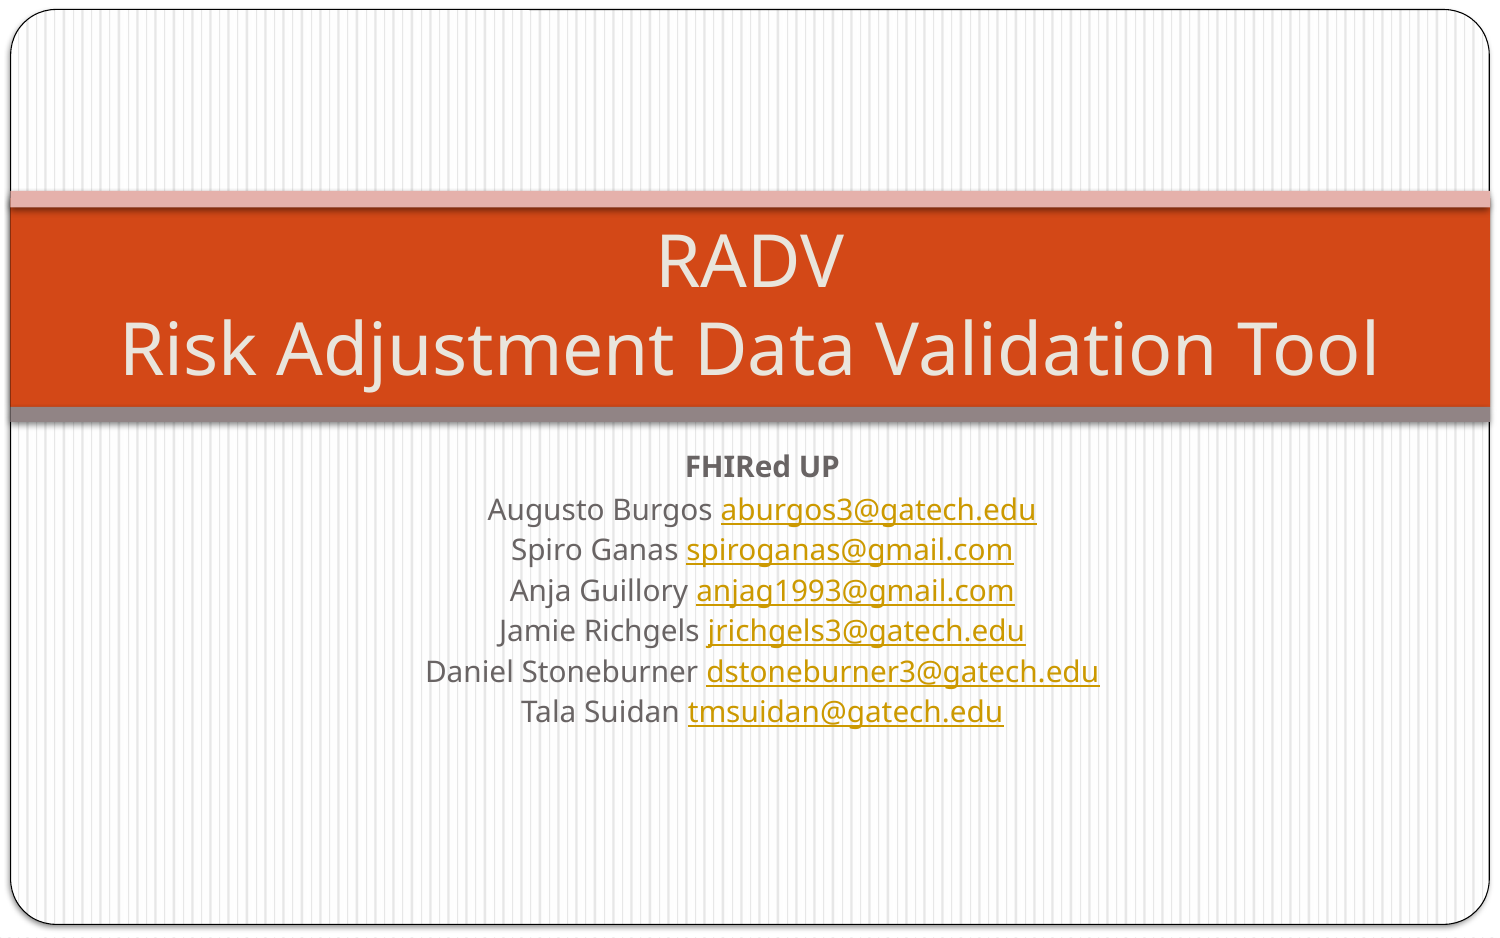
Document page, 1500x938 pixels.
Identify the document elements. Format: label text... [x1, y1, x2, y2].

subtitle FHIRed UP Augusto Burgos aburgos3@gatech.edu Spiro Ganas spiroganas@gmail.com Anja Guillory anjag1993@gmail.com Jamie Richgels jrichgels3@gatech.edu Daniel Stoneburner dstoneburner3@gatech.edu Tala Suidan tmsuidan@gatech.edu [212, 440, 1313, 744]
title RADV Risk Adjustment Data Validation Tool [75, 205, 1425, 407]
